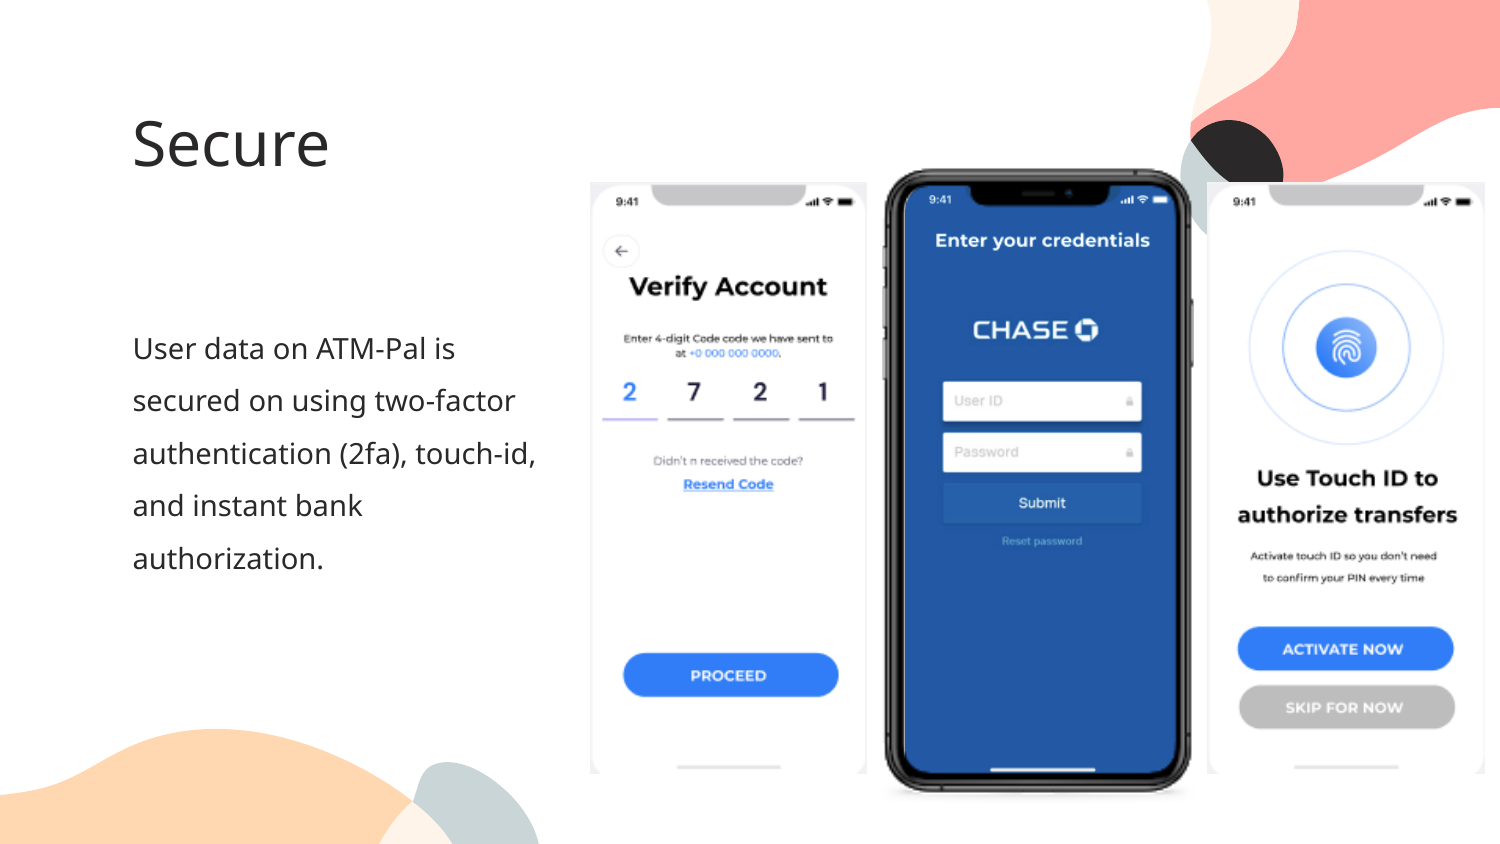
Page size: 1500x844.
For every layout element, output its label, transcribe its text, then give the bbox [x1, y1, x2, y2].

subtitle User data on ATM-Pal is secured on using two-factor authentication (2fa), touch-id, and instant bank authorization. [117, 225, 565, 732]
title Secure [117, 89, 1325, 167]
picture [589, 182, 867, 774]
picture [869, 151, 1204, 805]
picture [1207, 182, 1485, 774]
